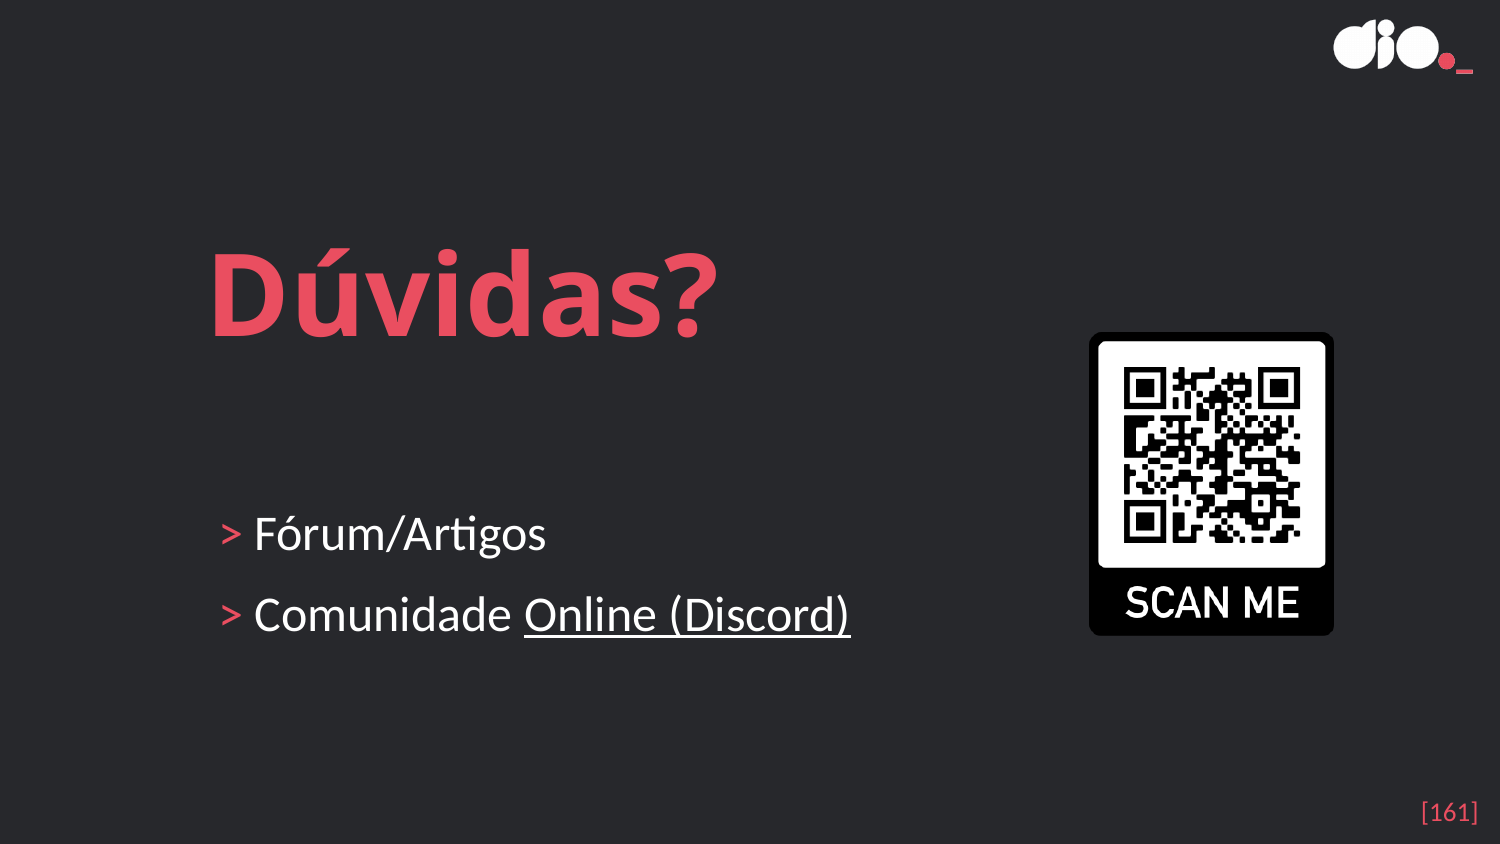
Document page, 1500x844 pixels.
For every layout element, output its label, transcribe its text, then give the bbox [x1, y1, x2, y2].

slide_number [161] [1403, 779, 1494, 844]
text_box > Fórum/Artigos > Comunidade Online (Discord) [190, 485, 920, 636]
picture [1332, 19, 1474, 75]
text_box Dúvidas? [190, 215, 1270, 366]
picture [1089, 332, 1334, 636]
